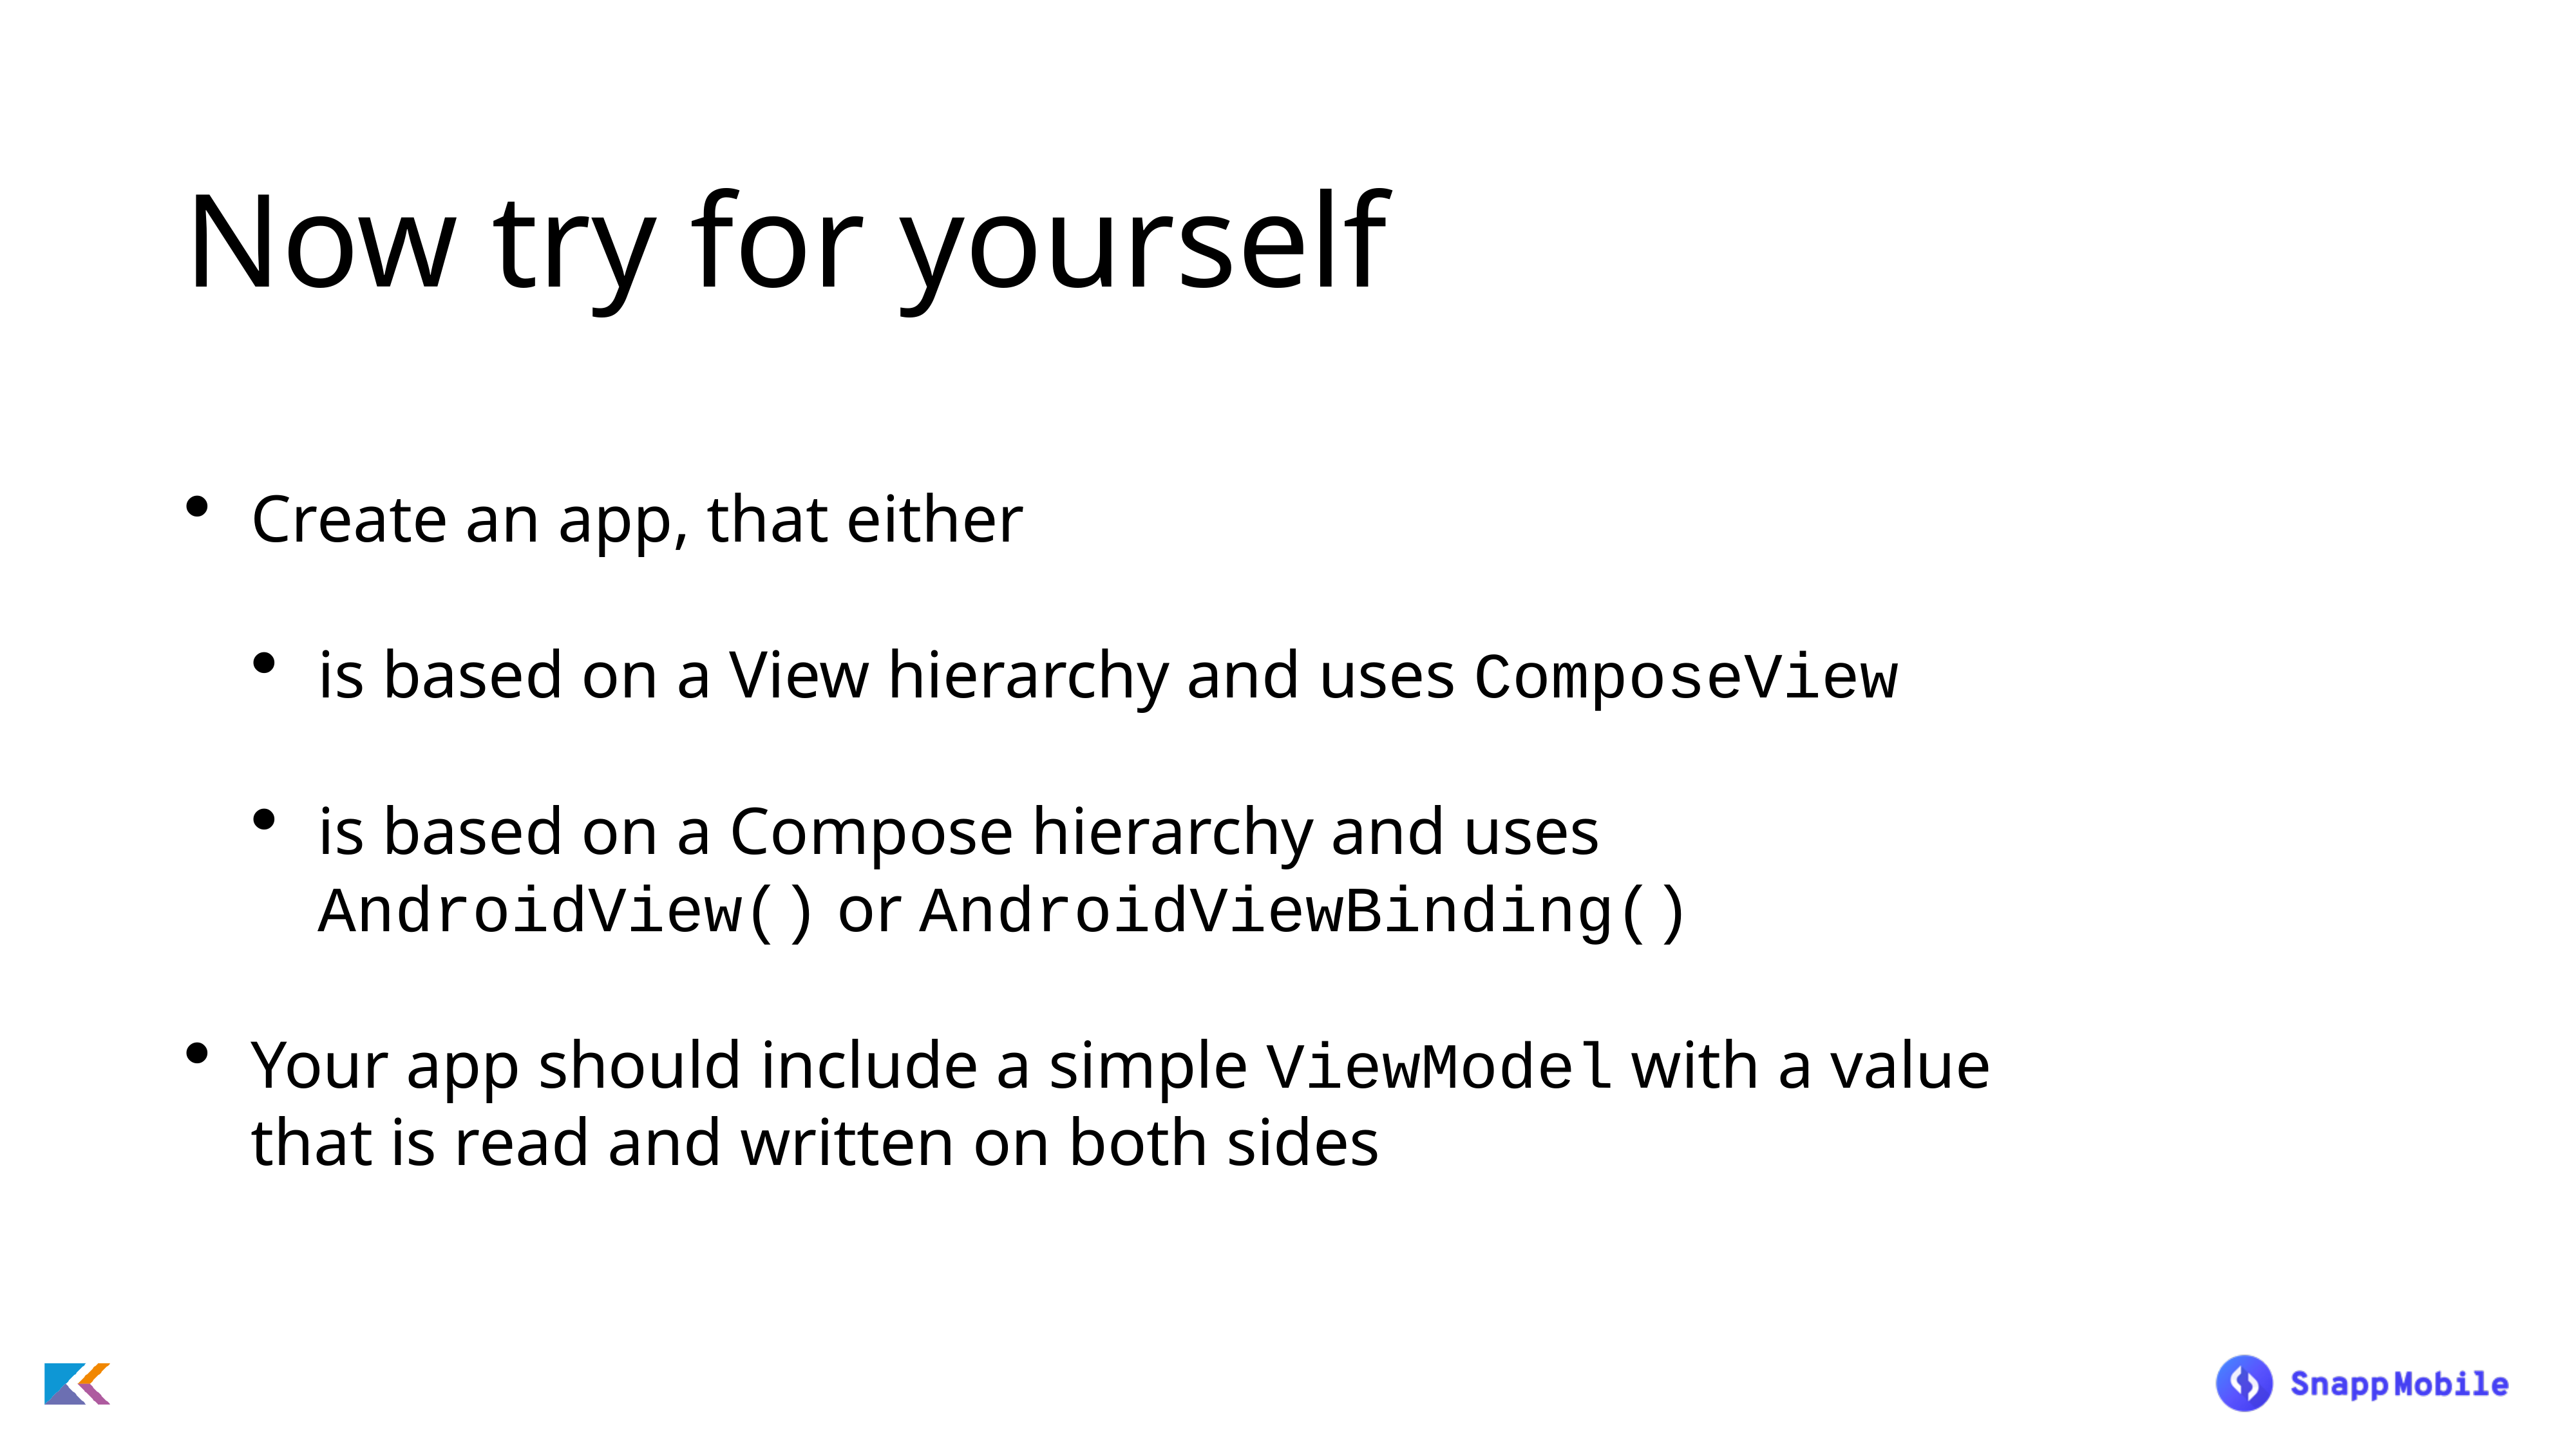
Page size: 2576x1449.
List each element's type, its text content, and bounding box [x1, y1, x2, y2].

list Create an app, that either is based on a View hierarchy and uses ComposeView is based on a Compose hierarchy and uses AndroidView() or AndroidViewBinding() Your app should include a simple ViewModel with a value that is read and written on both sides [178, 393, 2097, 1262]
title Now try for yourself [178, 114, 2097, 357]
picture [2197, 1336, 2529, 1431]
picture [35, 1358, 118, 1410]
